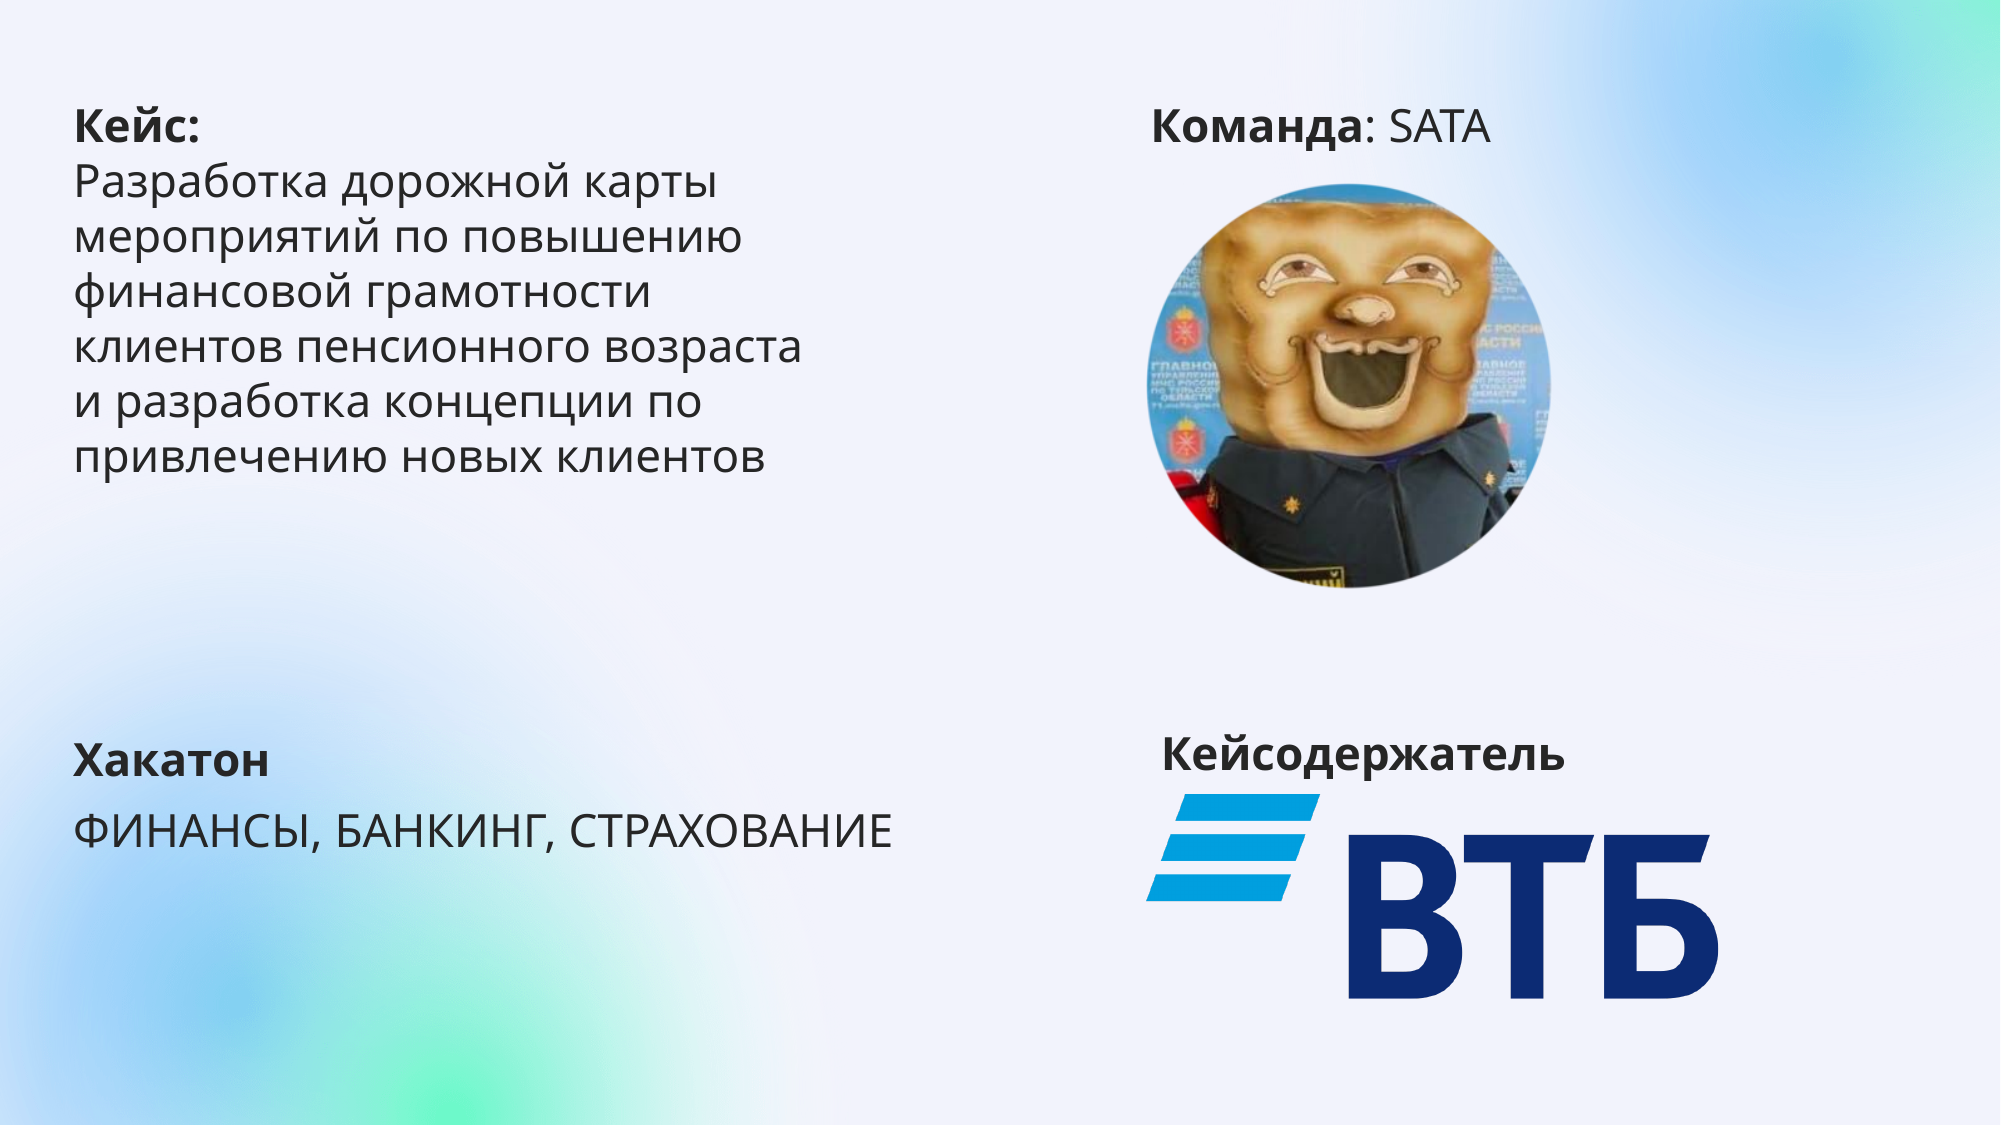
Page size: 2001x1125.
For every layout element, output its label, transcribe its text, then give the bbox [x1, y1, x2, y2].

text_box Кейсодержатель [1146, 717, 1926, 788]
text_box Команда: SATA [1135, 89, 1916, 160]
picture [0, 0, 2001, 1125]
text_box Кейс: Разработка дорожной карты мероприятий по повышению финансовой грамотности клиентов пенсионного возраста и разработка концепции по привлечению новых клиентов [58, 89, 839, 490]
text_box Хакатон [58, 723, 839, 793]
text_box ФИНАНСЫ, БАНКИНГ, СТРАХОВАНИЕ [58, 793, 1022, 864]
